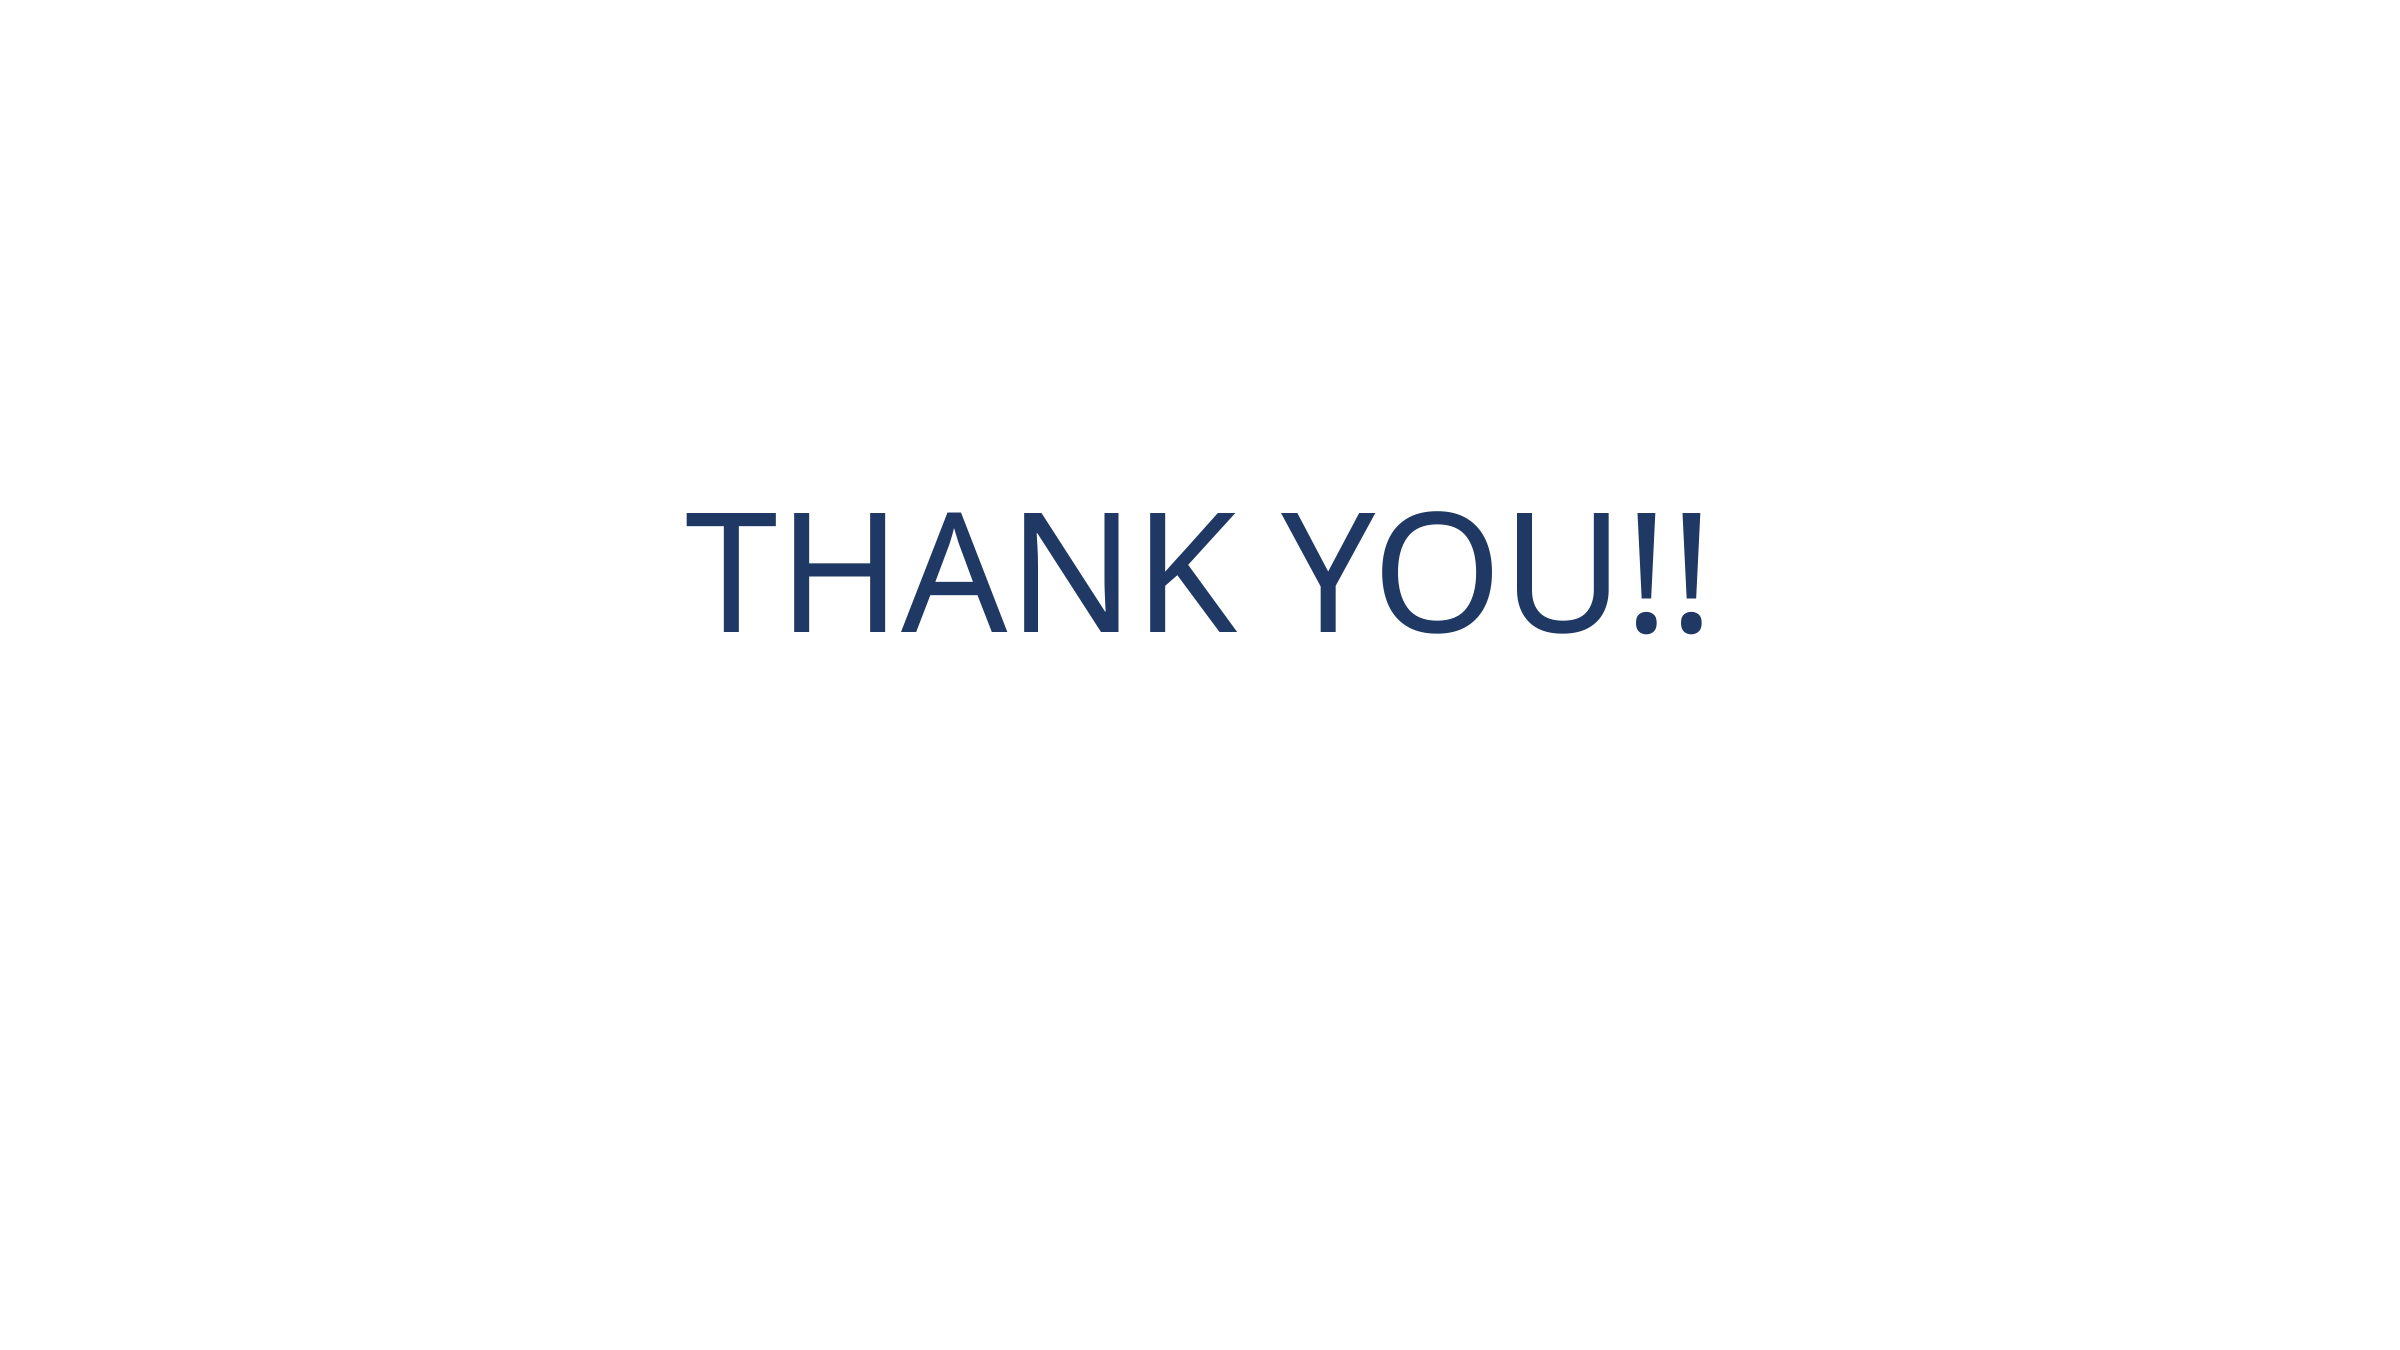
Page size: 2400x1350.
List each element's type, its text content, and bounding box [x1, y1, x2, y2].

text_box THANK YOU!! [453, 457, 1947, 673]
